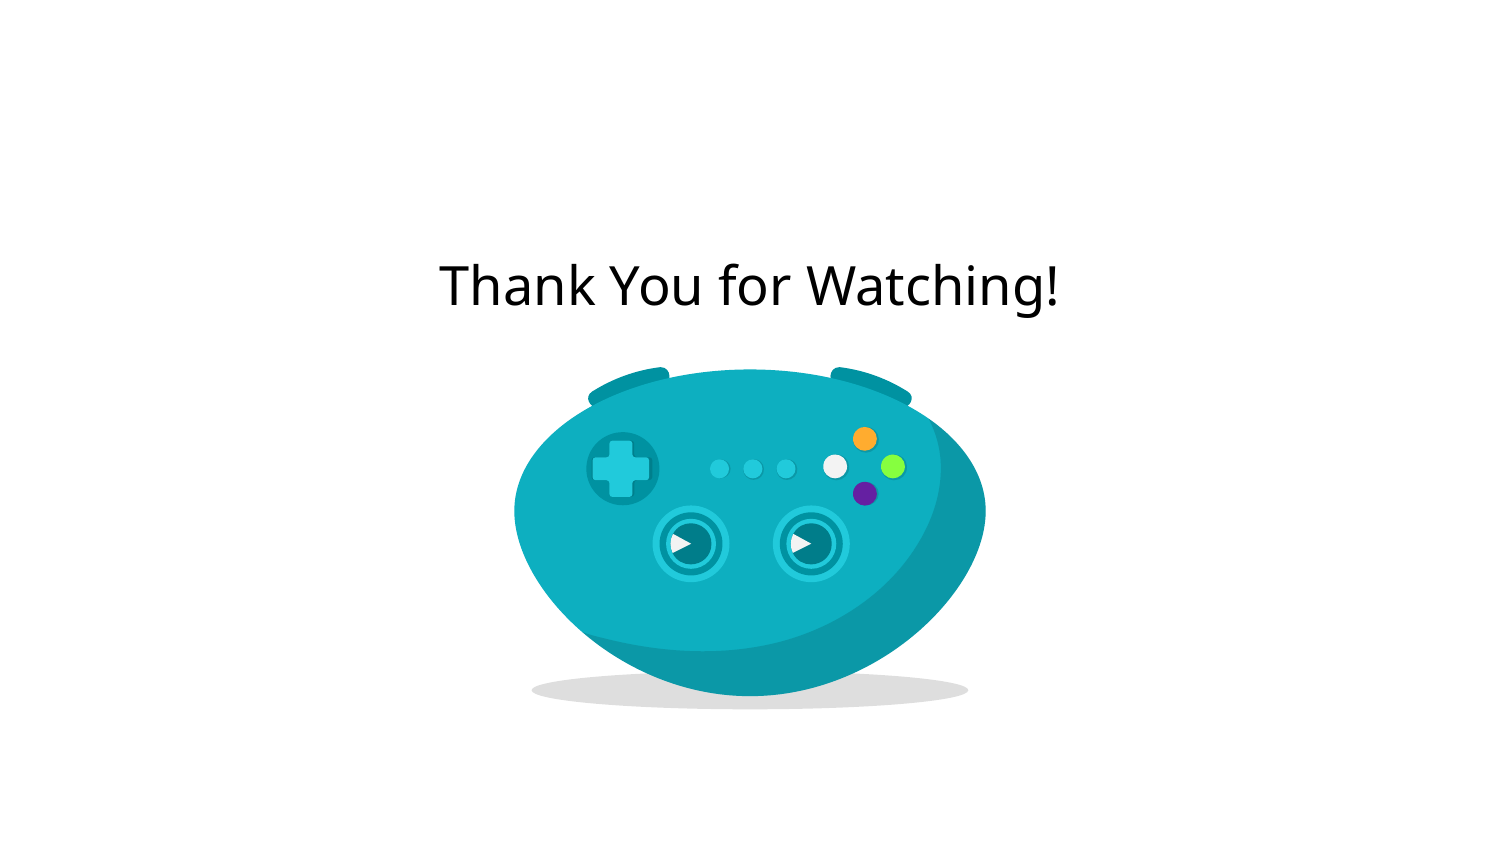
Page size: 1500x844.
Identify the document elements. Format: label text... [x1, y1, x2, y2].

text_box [514, 366, 986, 710]
title Thank You for Watching! [75, 250, 1425, 317]
